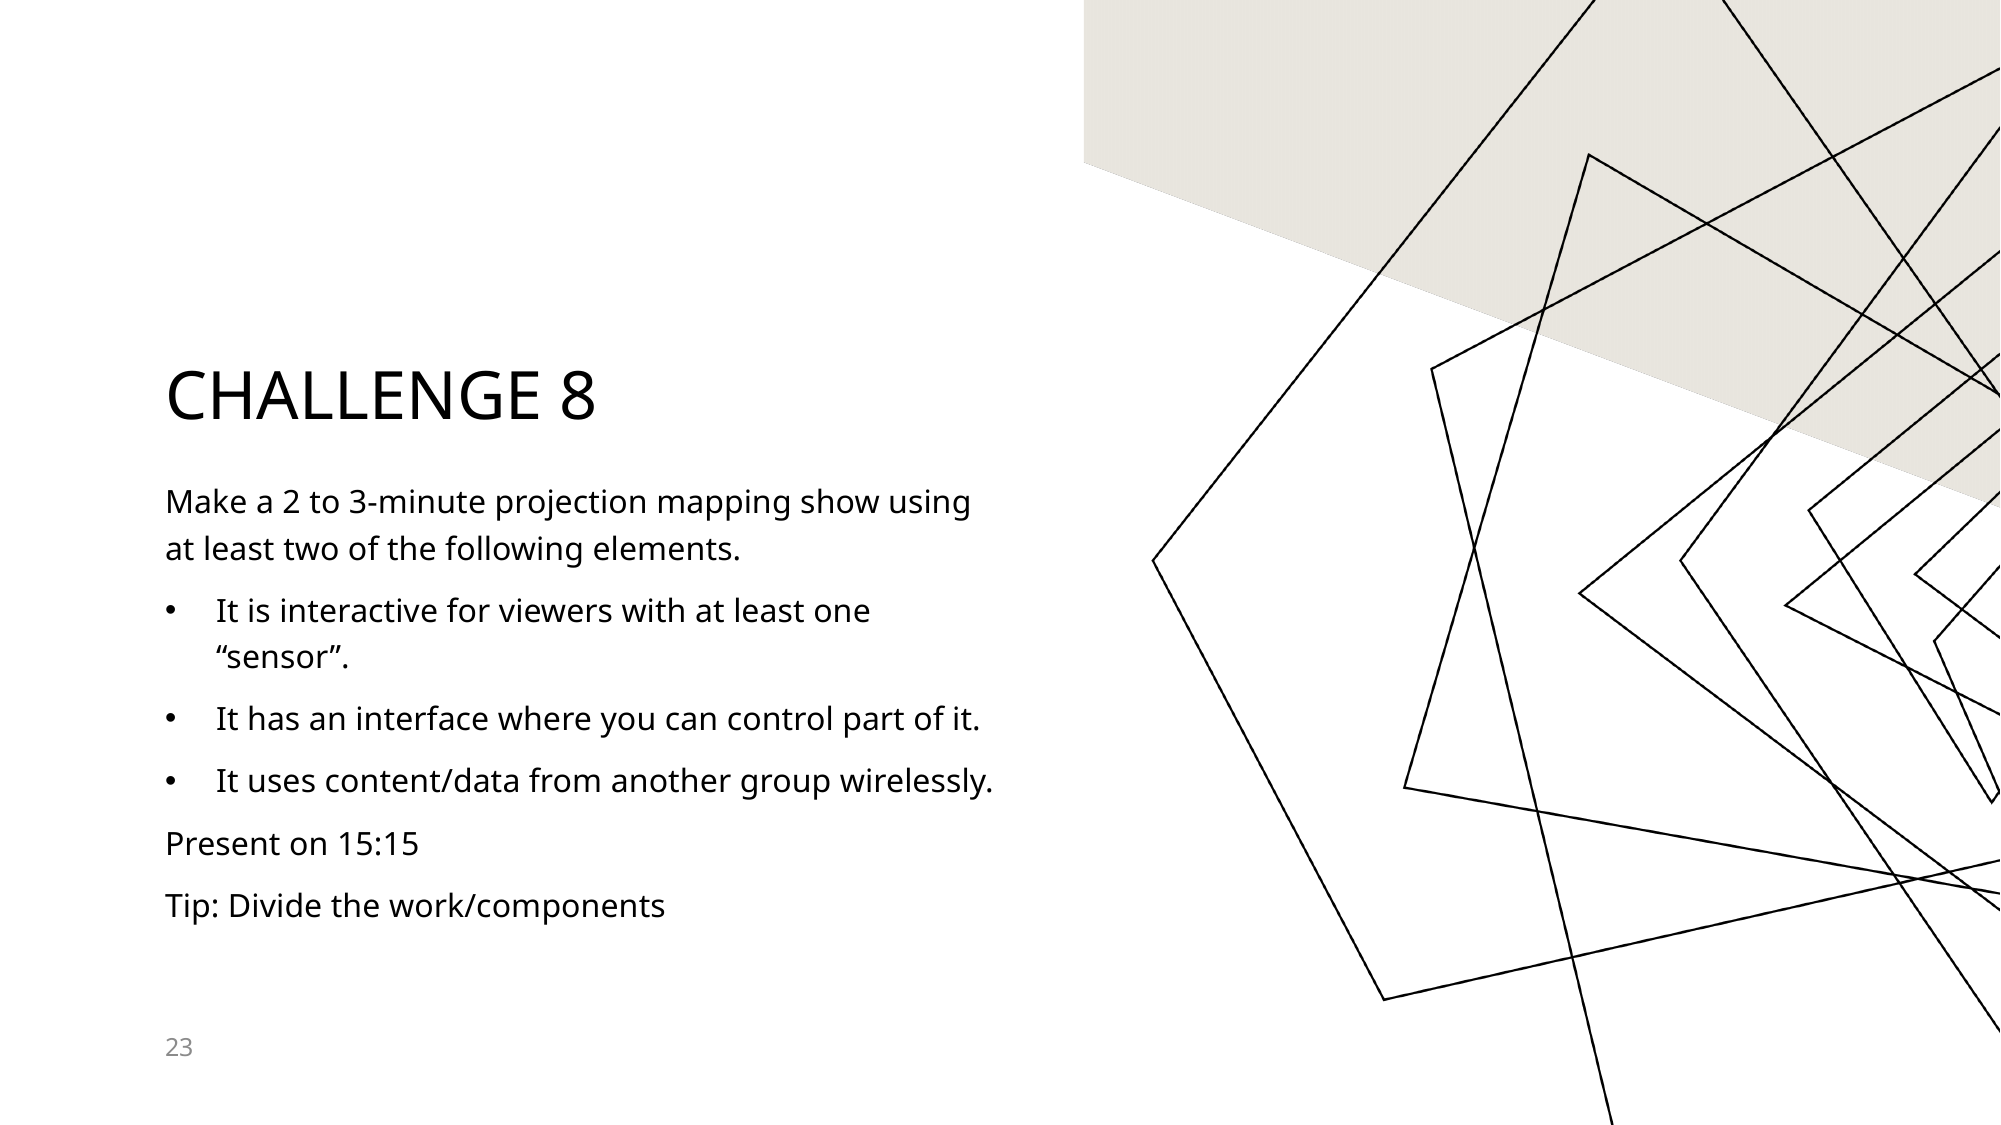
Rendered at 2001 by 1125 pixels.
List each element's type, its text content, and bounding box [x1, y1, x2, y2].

slide_number 23 [150, 1024, 254, 1074]
title Challenge 8 [150, 51, 1000, 442]
list Make a 2 to 3-minute projection mapping show using at least two of the following elements. It is interactive for viewers with at least one “sensor”. It has an interface where you can control part of it. It uses content/data from another group wirelessly. Present on 15:15 Tip: Divide the work/components [150, 466, 1015, 980]
picture [1083, 0, 2001, 1125]
